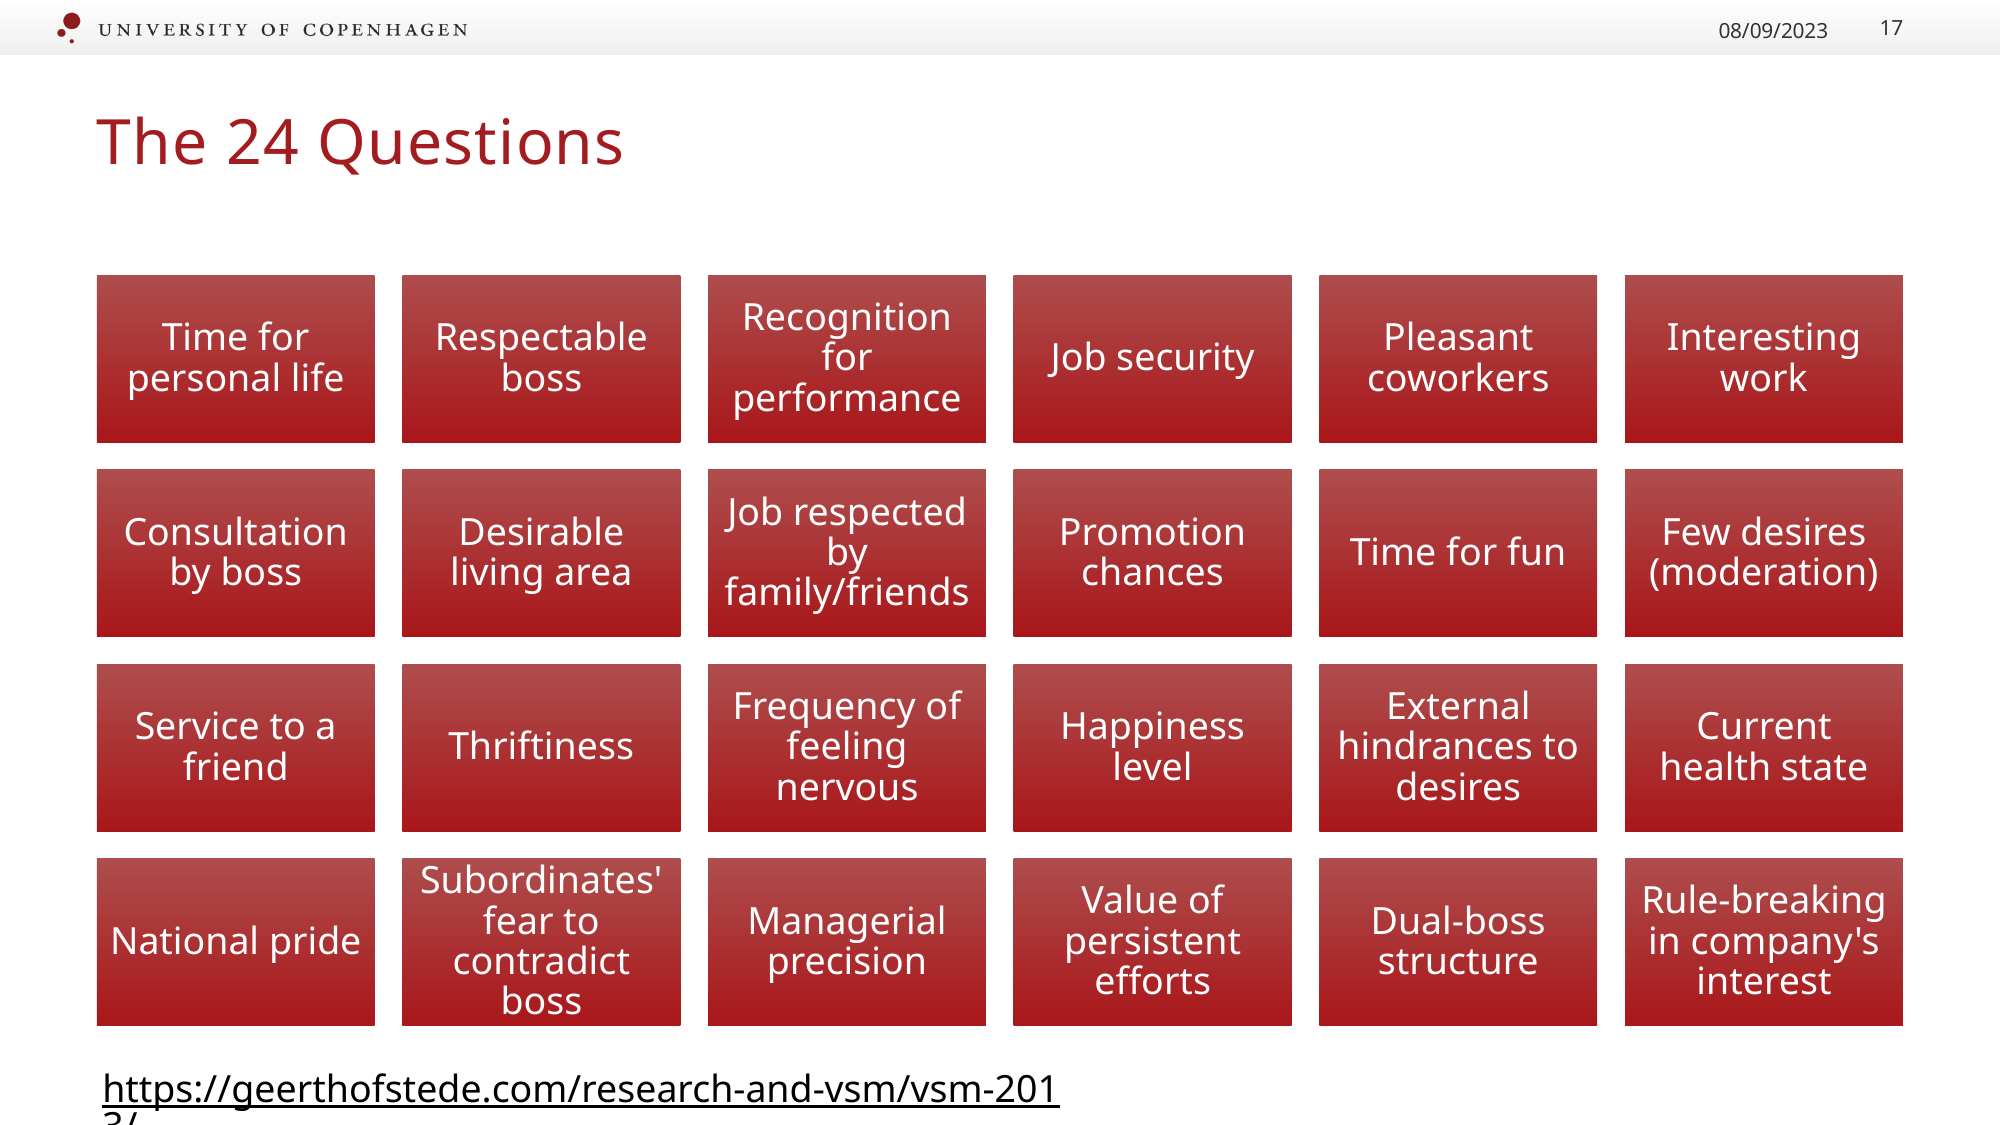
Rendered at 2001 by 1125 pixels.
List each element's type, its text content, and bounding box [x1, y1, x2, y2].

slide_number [1694, 14, 1829, 43]
text_box https://geerthofstede.com/research-and-vsm/vsm-2013/ [87, 1057, 1088, 1125]
title The 24 Questions [96, 101, 1904, 244]
slide_number 17 [1840, 14, 1904, 43]
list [96, 267, 1904, 1034]
picture [92, 15, 475, 42]
